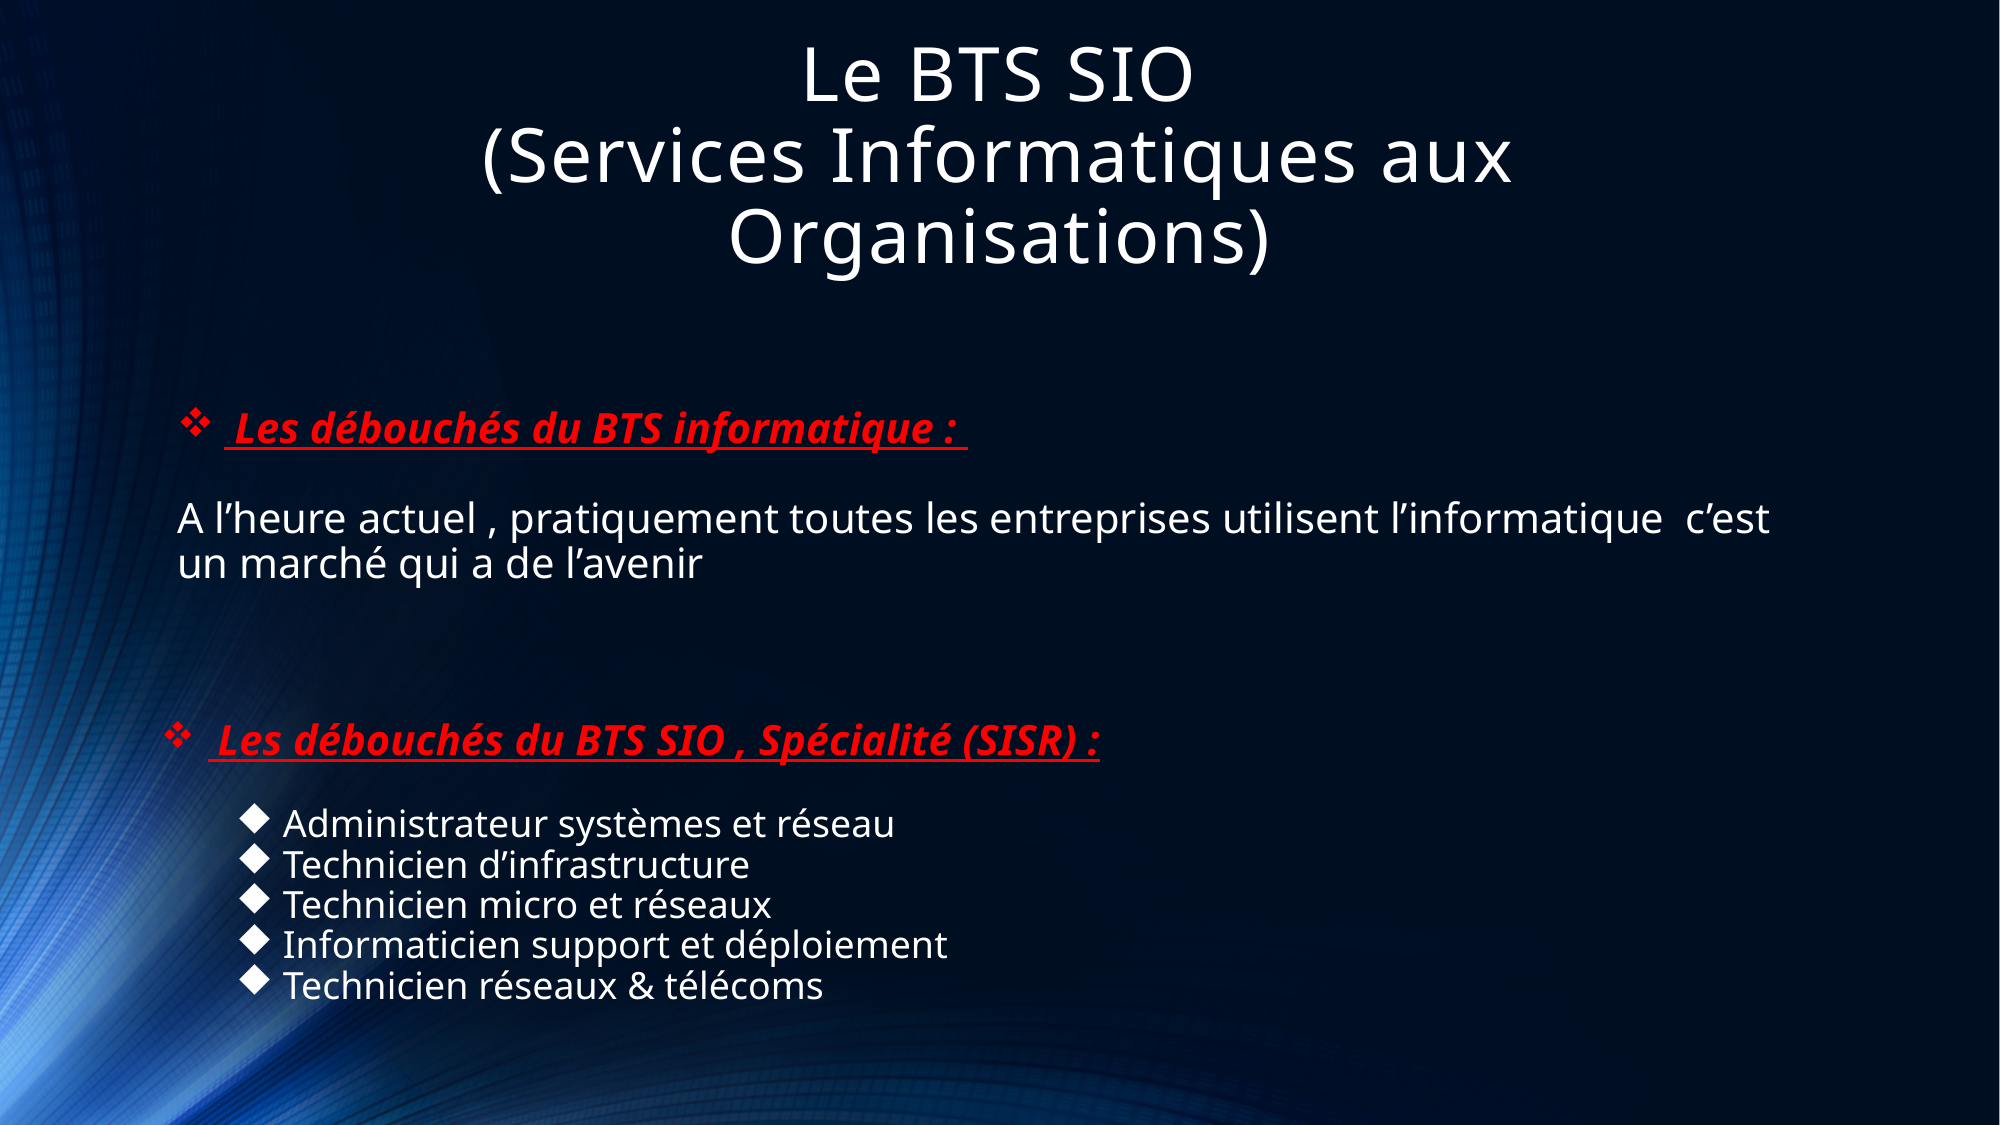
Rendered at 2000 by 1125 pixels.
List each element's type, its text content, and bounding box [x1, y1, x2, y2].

text_box Les débouchés du BTS informatique : A l’heure actuel , pratiquement toutes les entreprises utilisent l’informatique c’est un marché qui a de l’avenir [162, 399, 1838, 595]
text_box Les débouchés du BTS SIO , Spécialité (SISR) : Administrateur systèmes et réseau Technicien d’infrastructure Technicien micro et réseaux Informaticien support et déploiement Technicien réseaux & télécoms [146, 712, 1115, 1015]
title Le BTS SIO (Services Informatiques aux Organisations) [249, 62, 1750, 288]
picture [0, 0, 2000, 1125]
